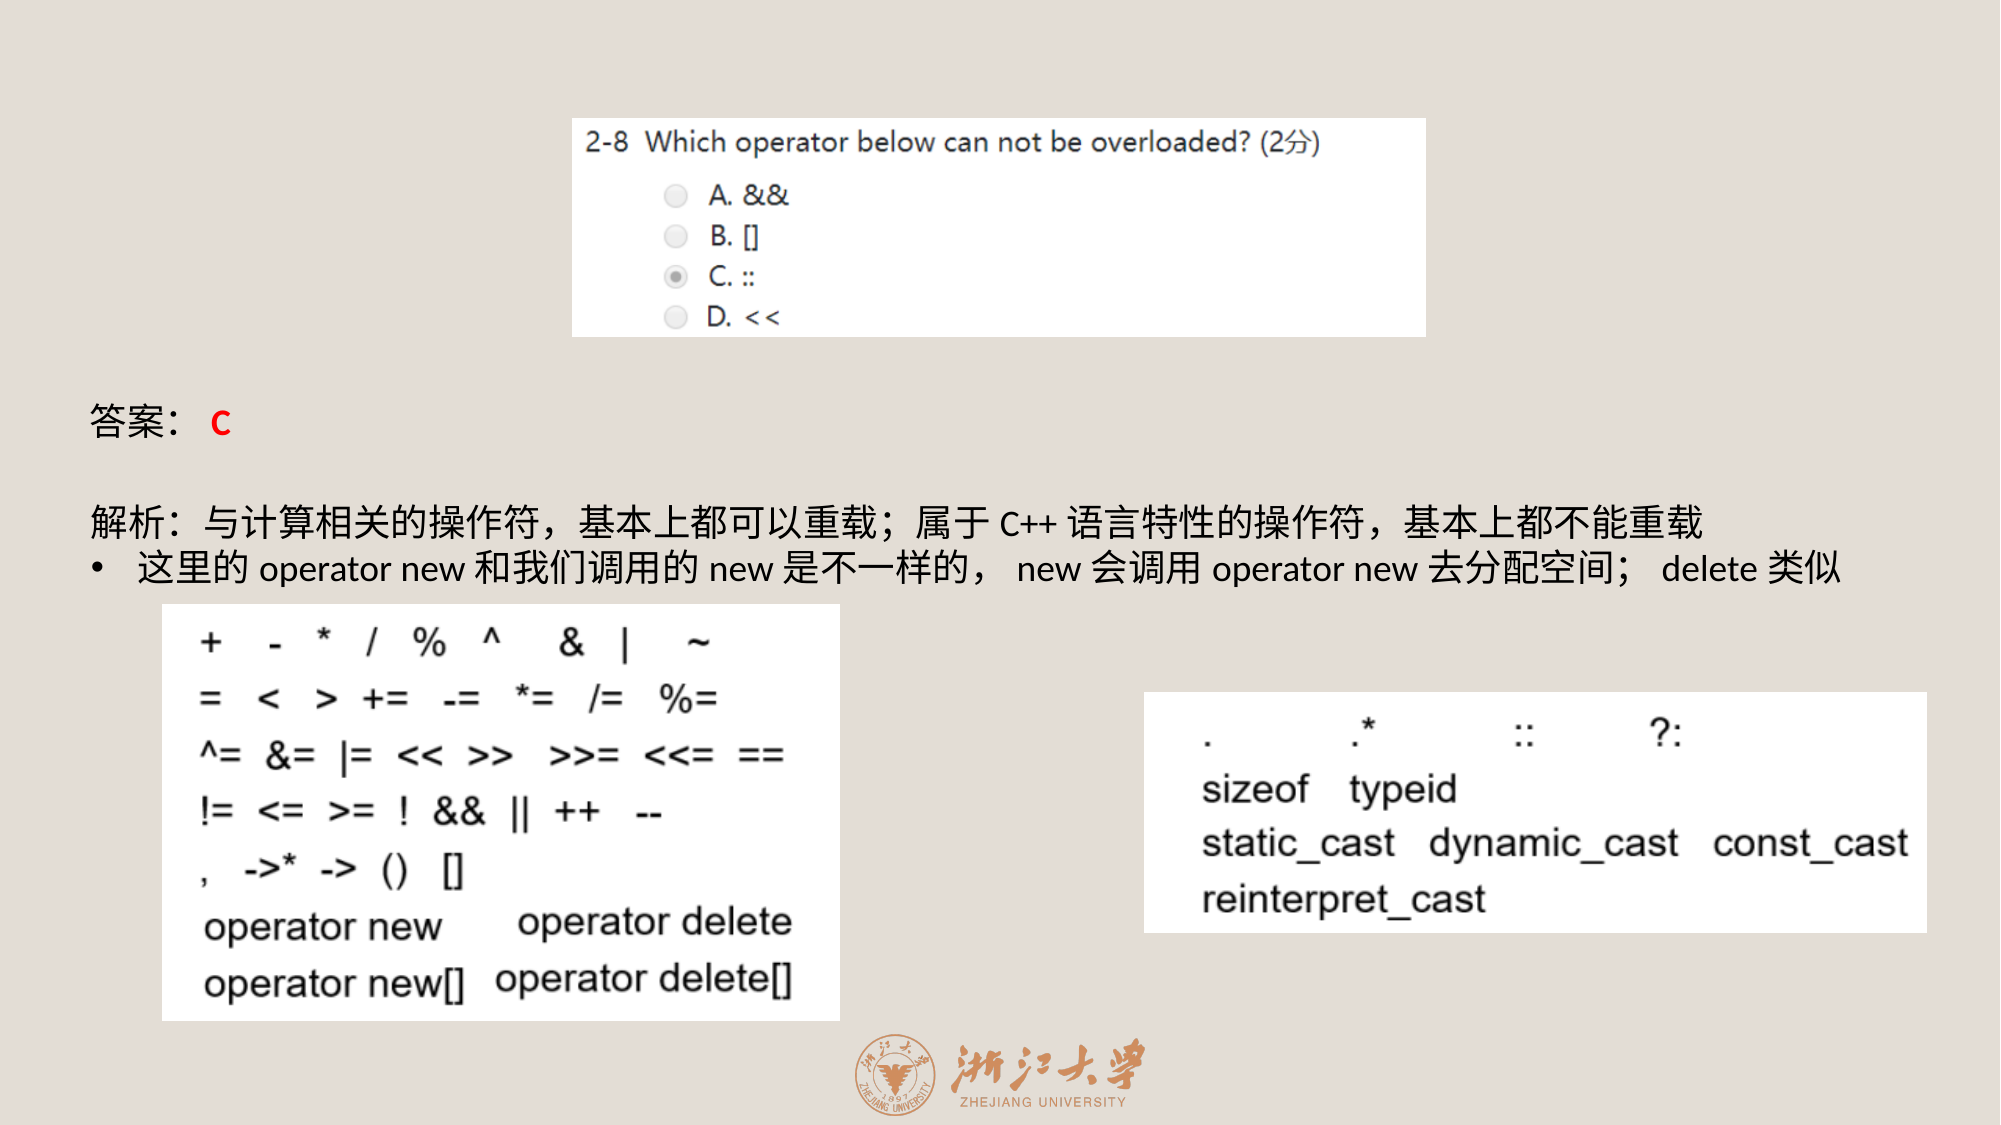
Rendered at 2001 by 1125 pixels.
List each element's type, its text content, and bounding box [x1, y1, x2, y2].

picture [162, 604, 840, 1021]
picture [572, 118, 1426, 337]
picture [855, 1034, 1145, 1116]
text_box 答案：C [75, 390, 1925, 451]
text_box 解析：与计算相关的操作符，基本上都可以重载；属于C++语言特性的操作符，基本上都不能重载 这里的operator new和我们调用的new是不一样的，new会调用operator new去分配空间；delete类似 [76, 492, 1927, 597]
picture [1144, 692, 1927, 933]
